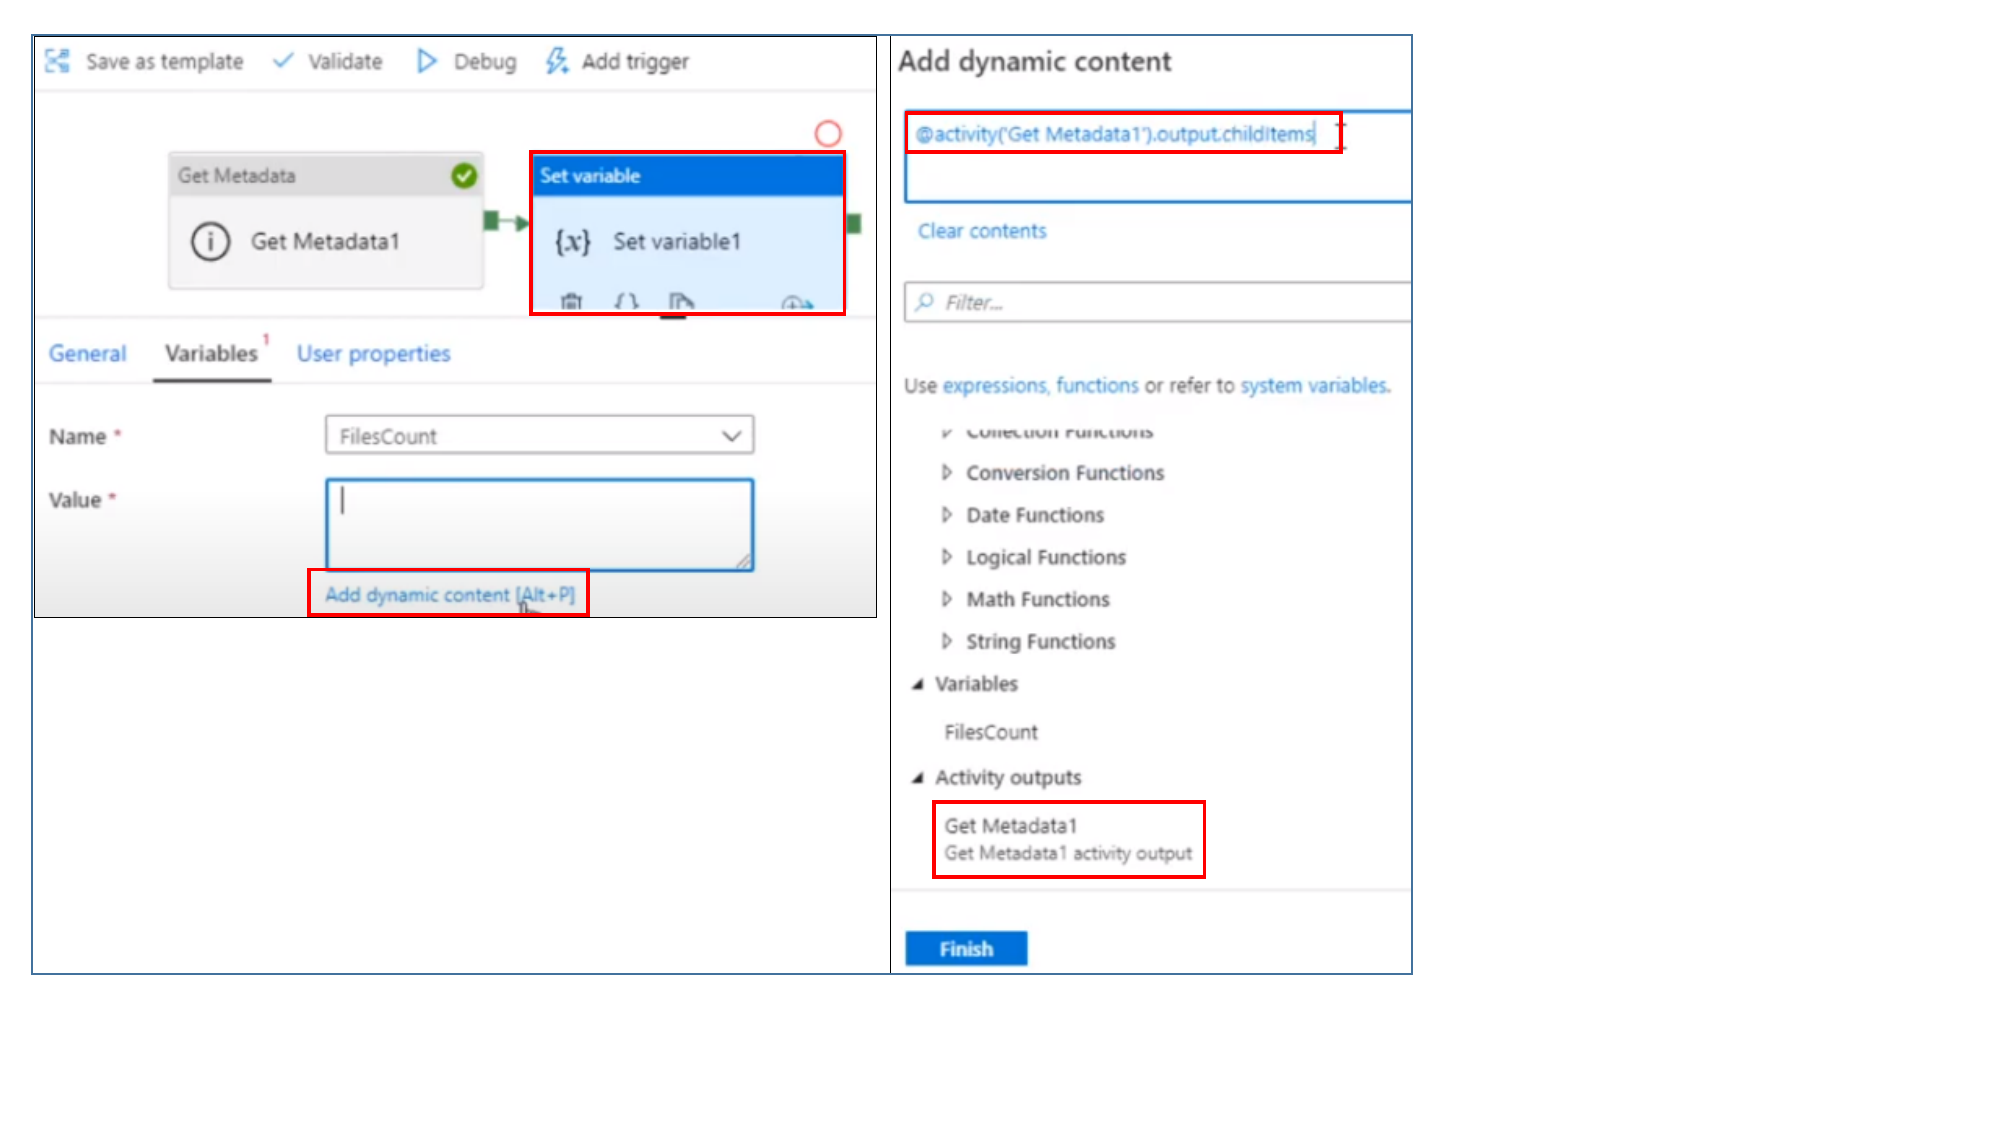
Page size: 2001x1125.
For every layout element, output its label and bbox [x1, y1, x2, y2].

picture [34, 36, 877, 618]
picture [890, 34, 1413, 974]
text_box [31, 34, 1413, 975]
